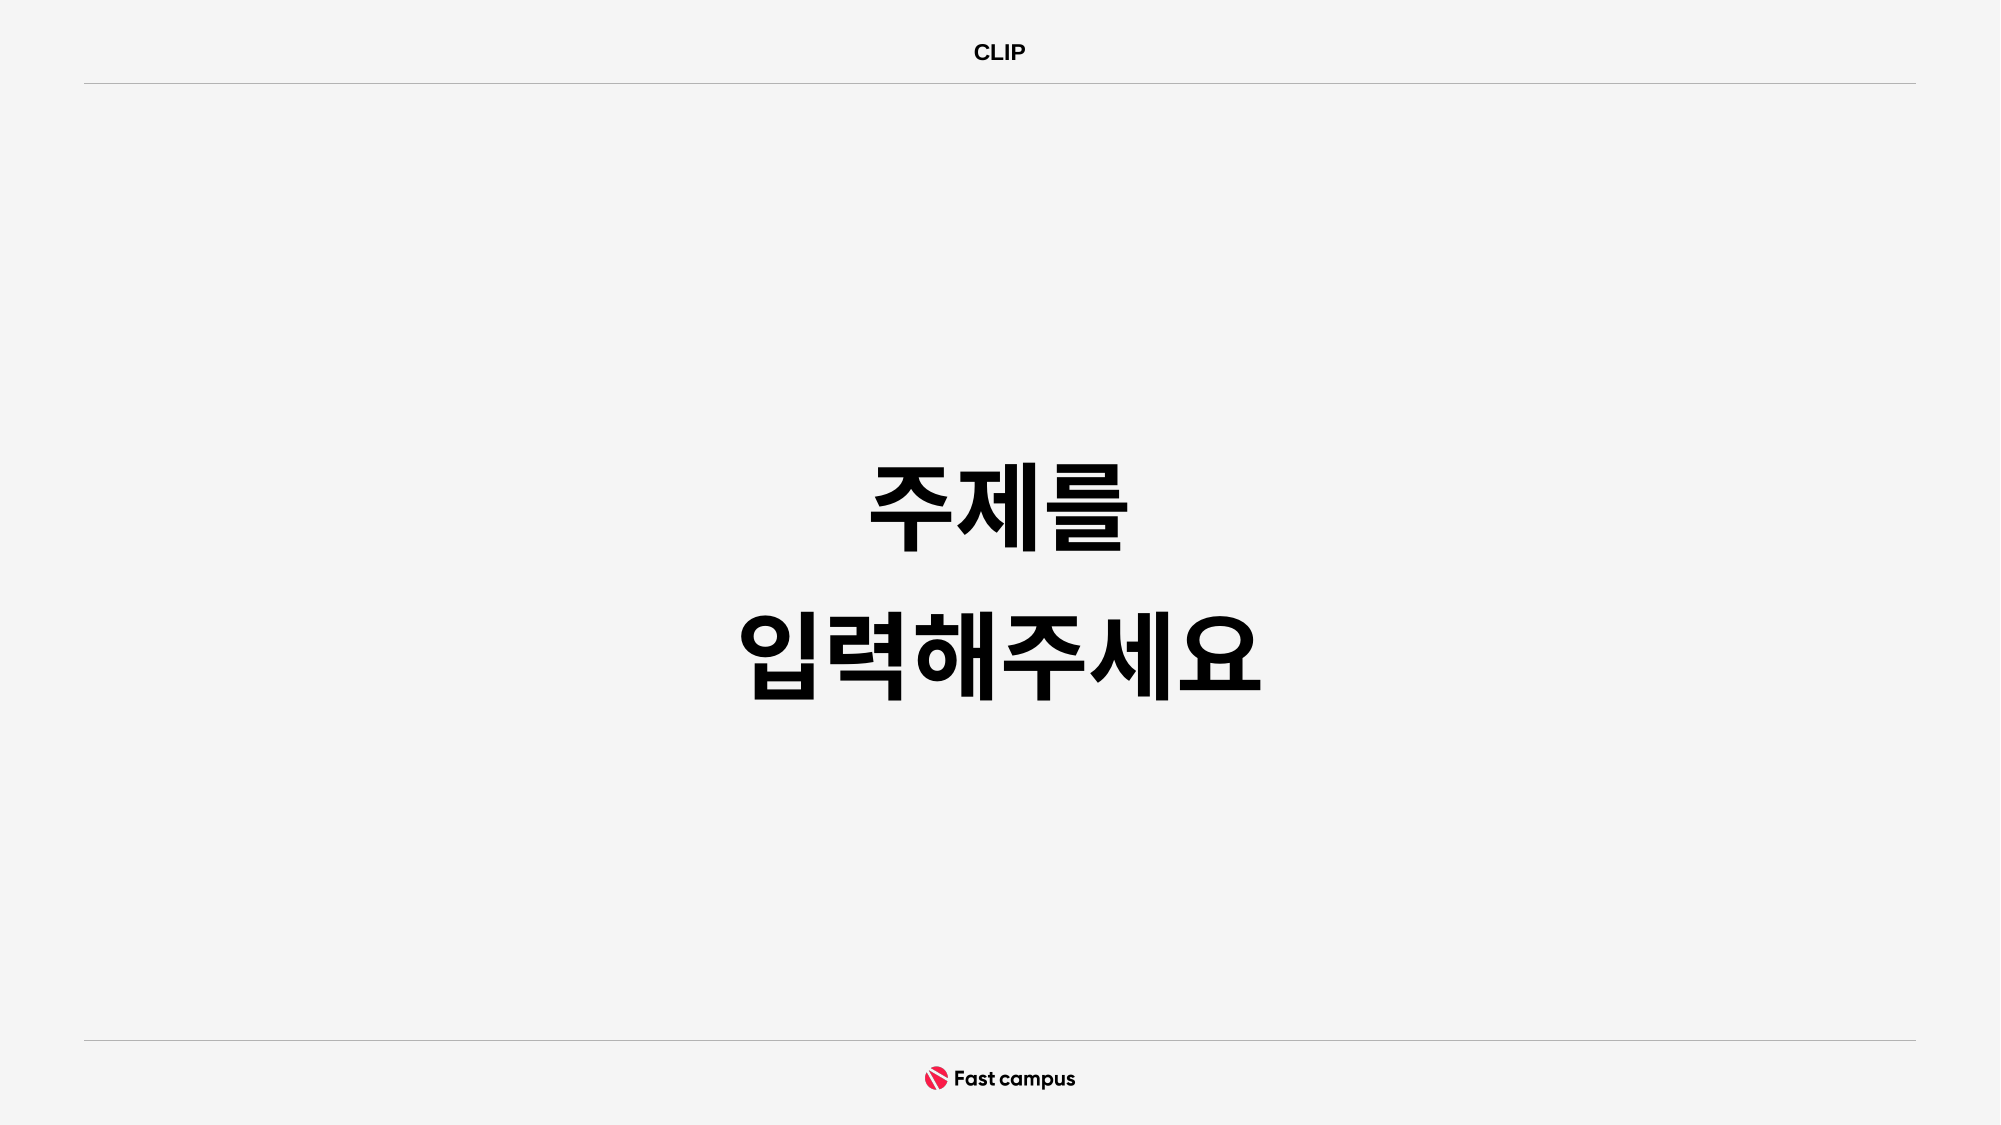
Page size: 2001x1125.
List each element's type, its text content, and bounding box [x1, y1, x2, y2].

picture [901, 1047, 1099, 1109]
list 주제를 입력해주세요 [267, 428, 1733, 696]
list CLIP [562, 29, 1438, 428]
